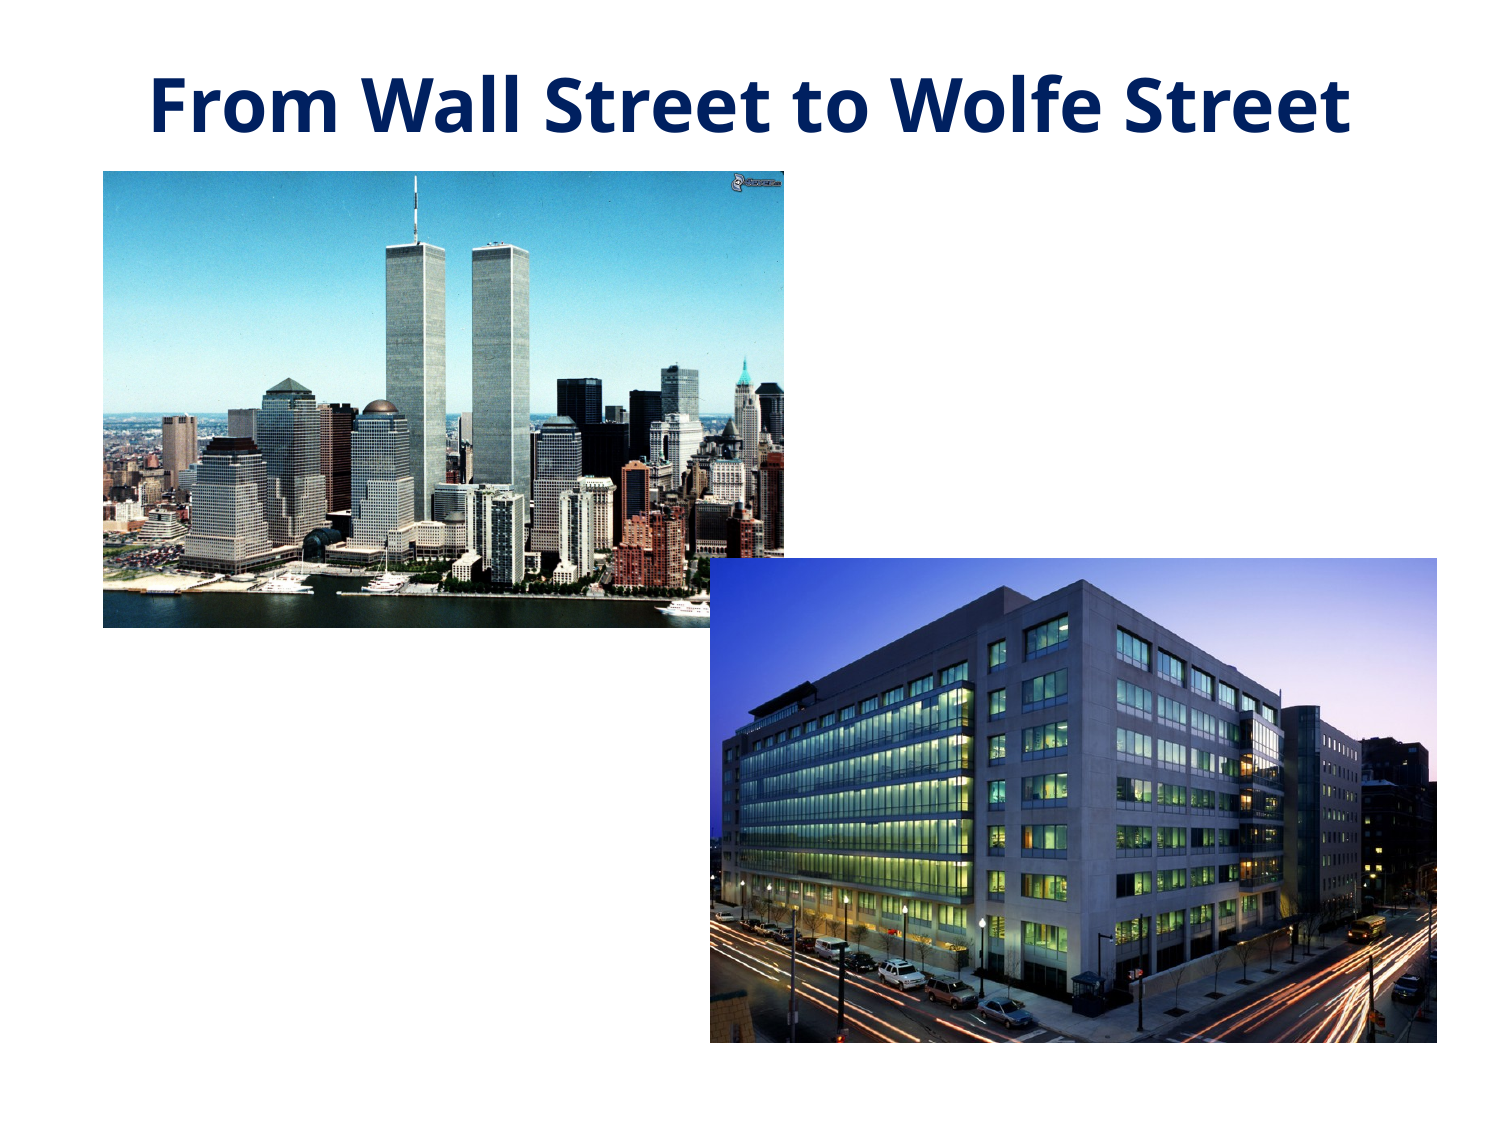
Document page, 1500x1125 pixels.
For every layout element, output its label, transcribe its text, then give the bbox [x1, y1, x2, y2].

picture [103, 171, 1437, 1043]
text_box From Wall Street to Wolfe Street [103, 59, 1397, 172]
